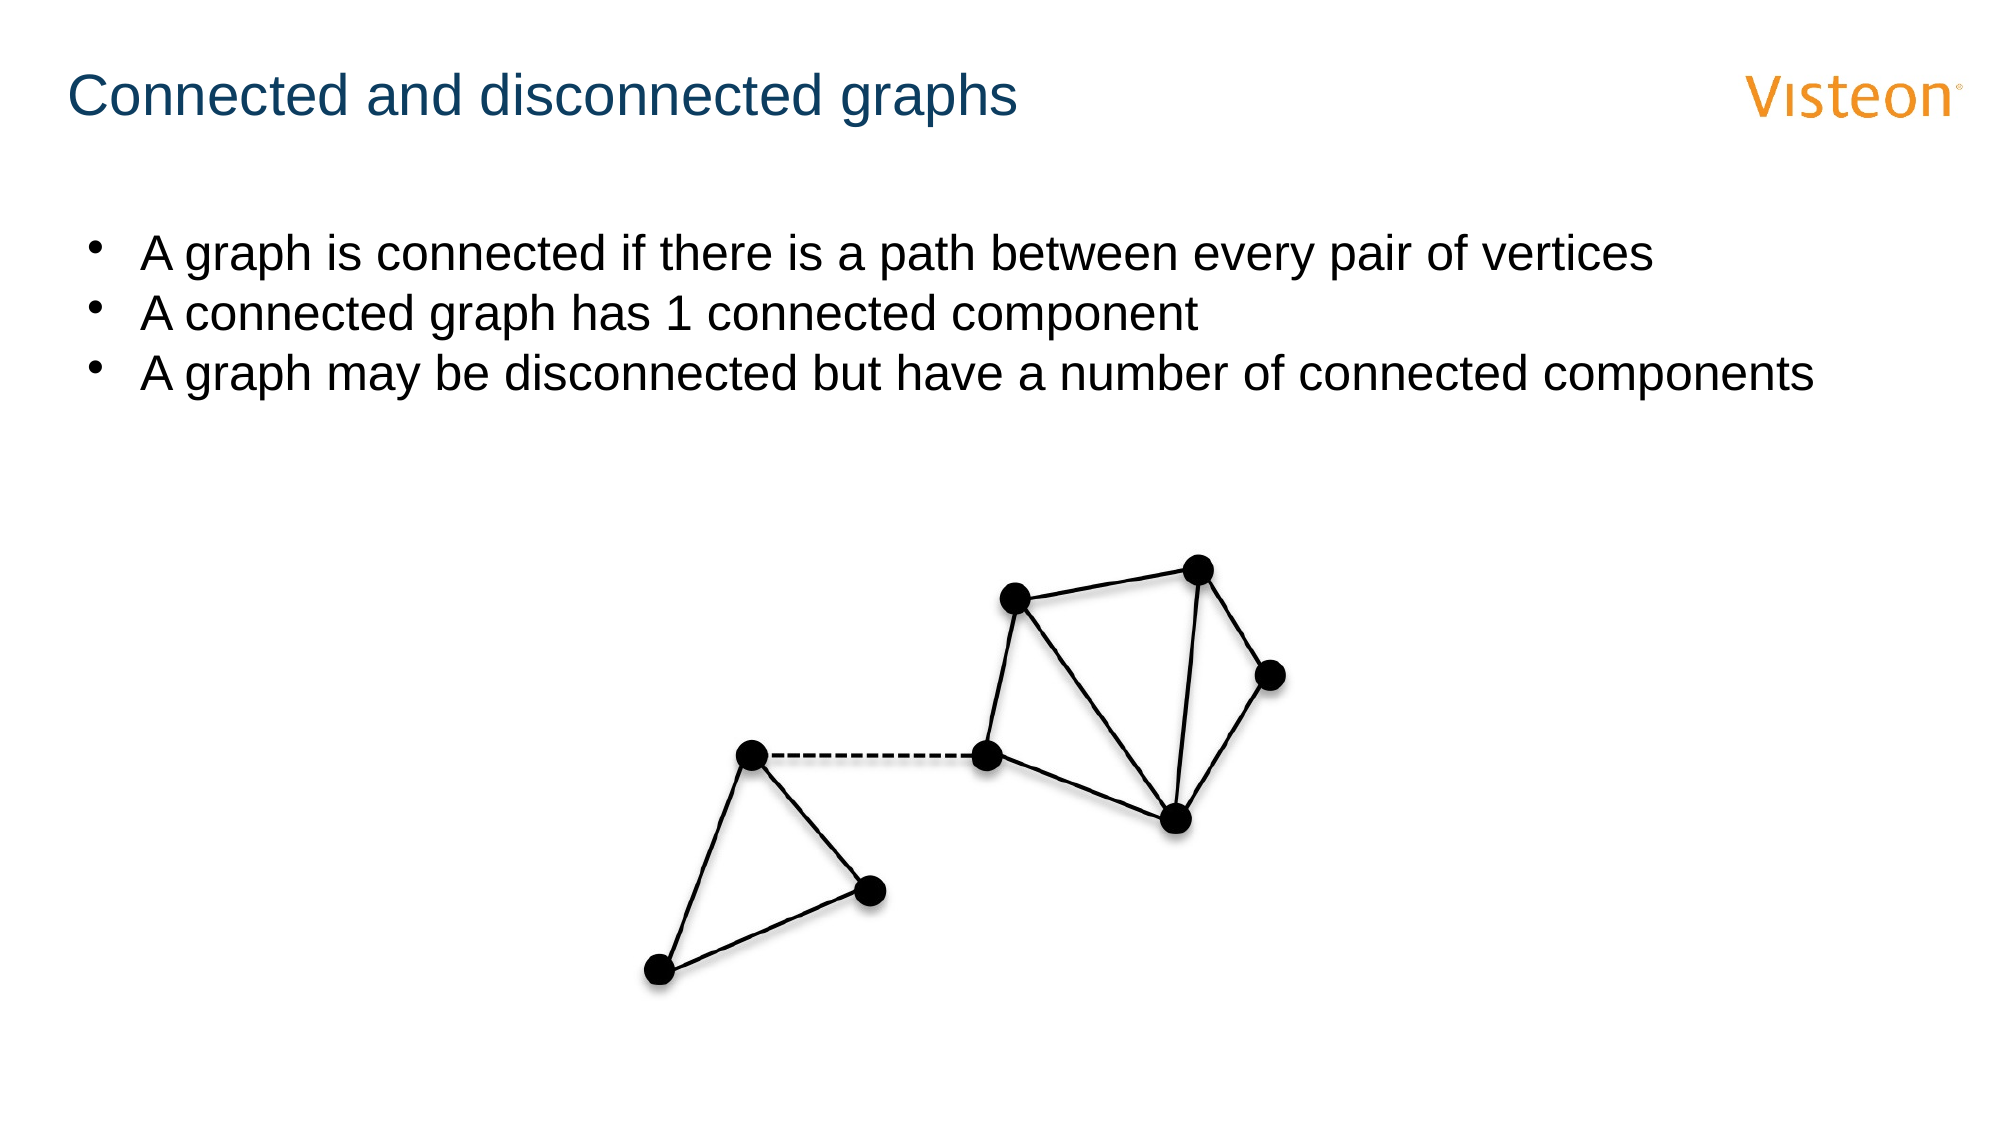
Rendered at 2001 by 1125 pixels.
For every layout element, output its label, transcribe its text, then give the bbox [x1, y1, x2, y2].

picture [1738, 64, 1969, 129]
text_box A graph is connected if there is a path between every pair of vertices A connected graph has 1 connected component A graph may be disconnected but have a number of connected components [61, 212, 1864, 1001]
text_box Connected and disconnected graphs [60, 30, 1715, 163]
picture [633, 548, 1295, 1001]
